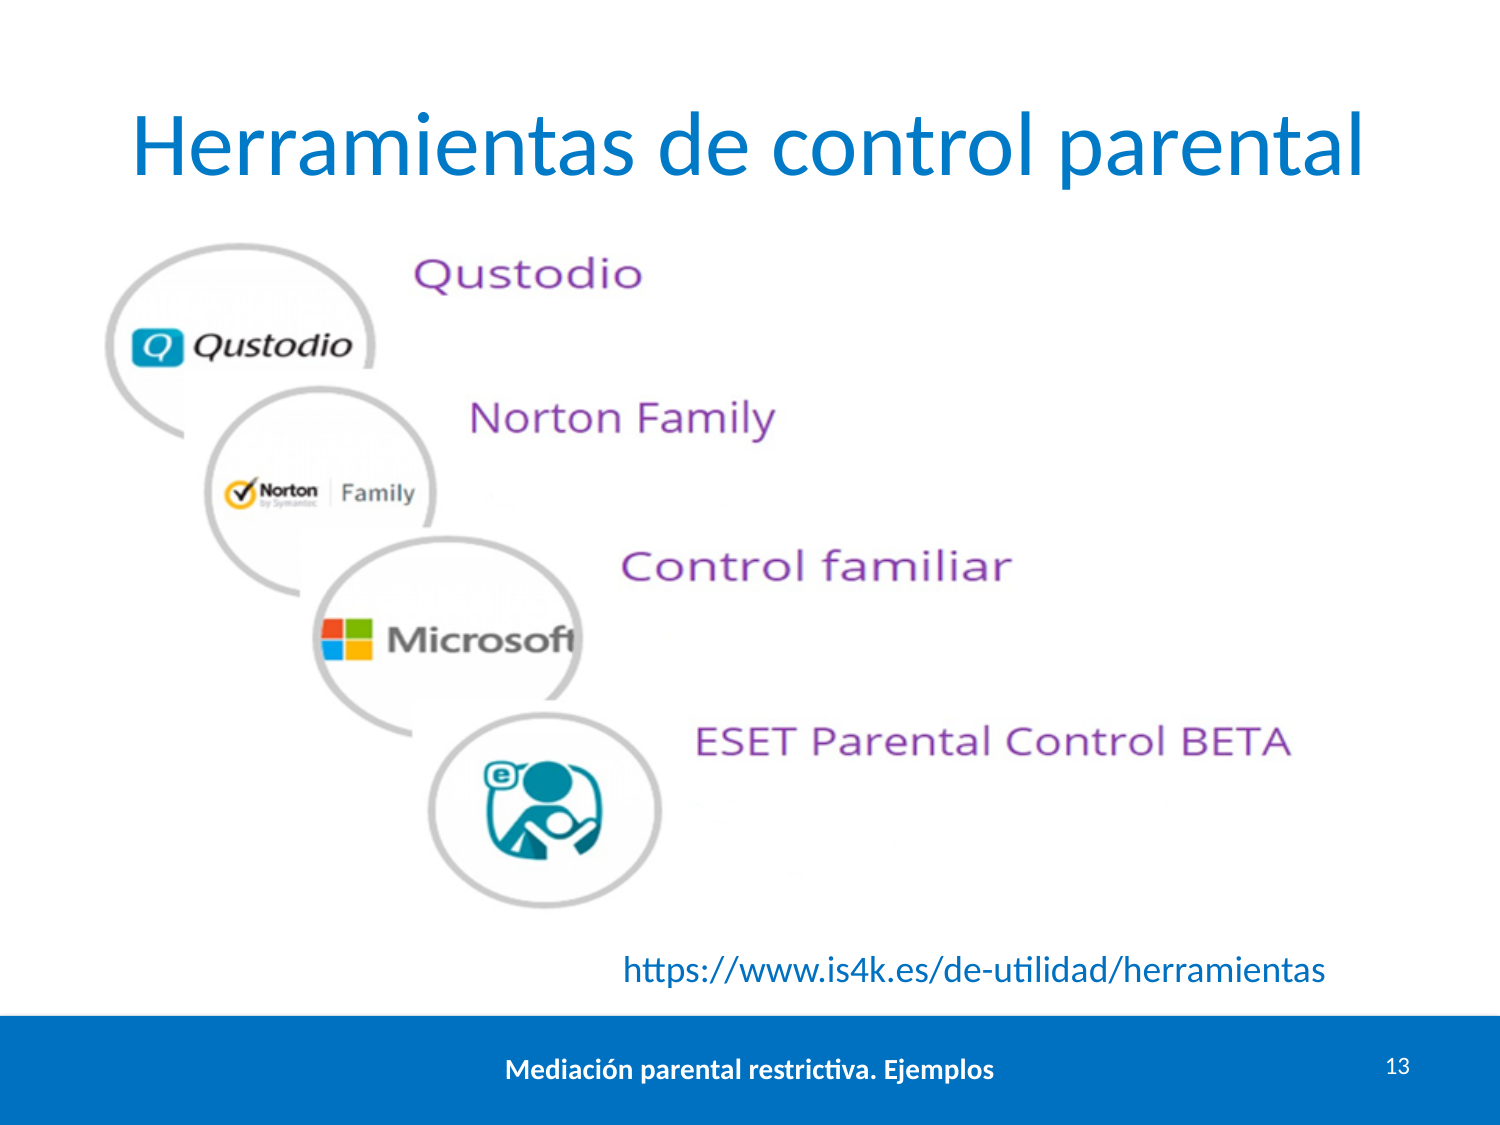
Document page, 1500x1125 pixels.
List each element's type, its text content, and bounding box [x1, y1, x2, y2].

text_box https://www.is4k.es/de-utilidad/herramientas [608, 937, 1500, 998]
footer Mediación parental restrictiva. Ejemplos [253, 1042, 1247, 1103]
slide_number 13 [1305, 1042, 1425, 1103]
picture [100, 226, 1320, 918]
title Herramientas de control parental [75, 45, 1425, 233]
